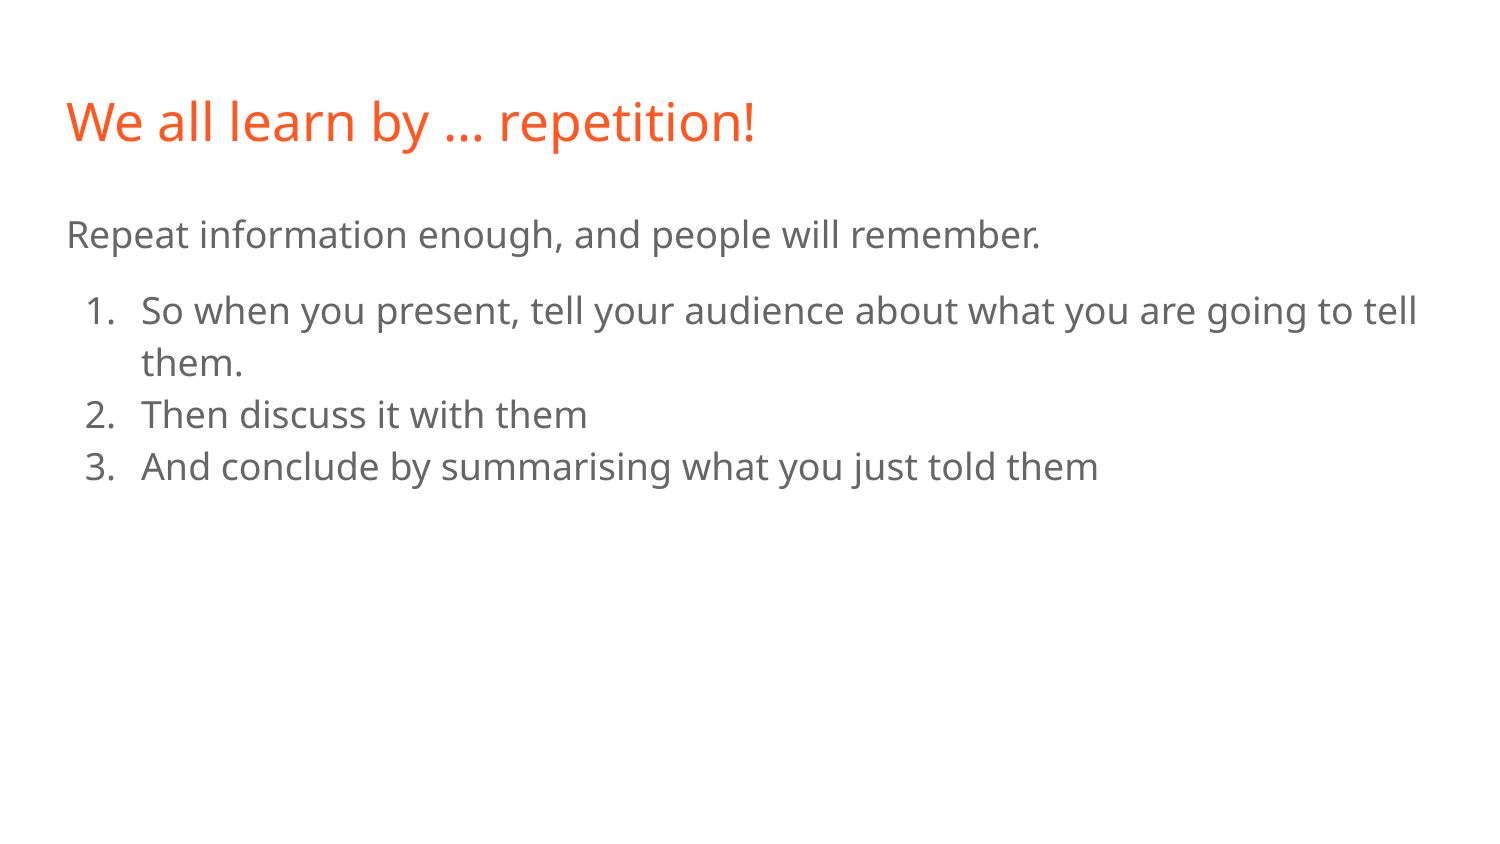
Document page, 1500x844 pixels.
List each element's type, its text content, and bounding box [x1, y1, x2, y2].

list Repeat information enough, and people will remember. So when you present, tell your audience about what you are going to tell them. Then discuss it with them And conclude by summarising what you just told them [51, 189, 1449, 750]
title We all learn by … repetition! [51, 72, 1449, 167]
